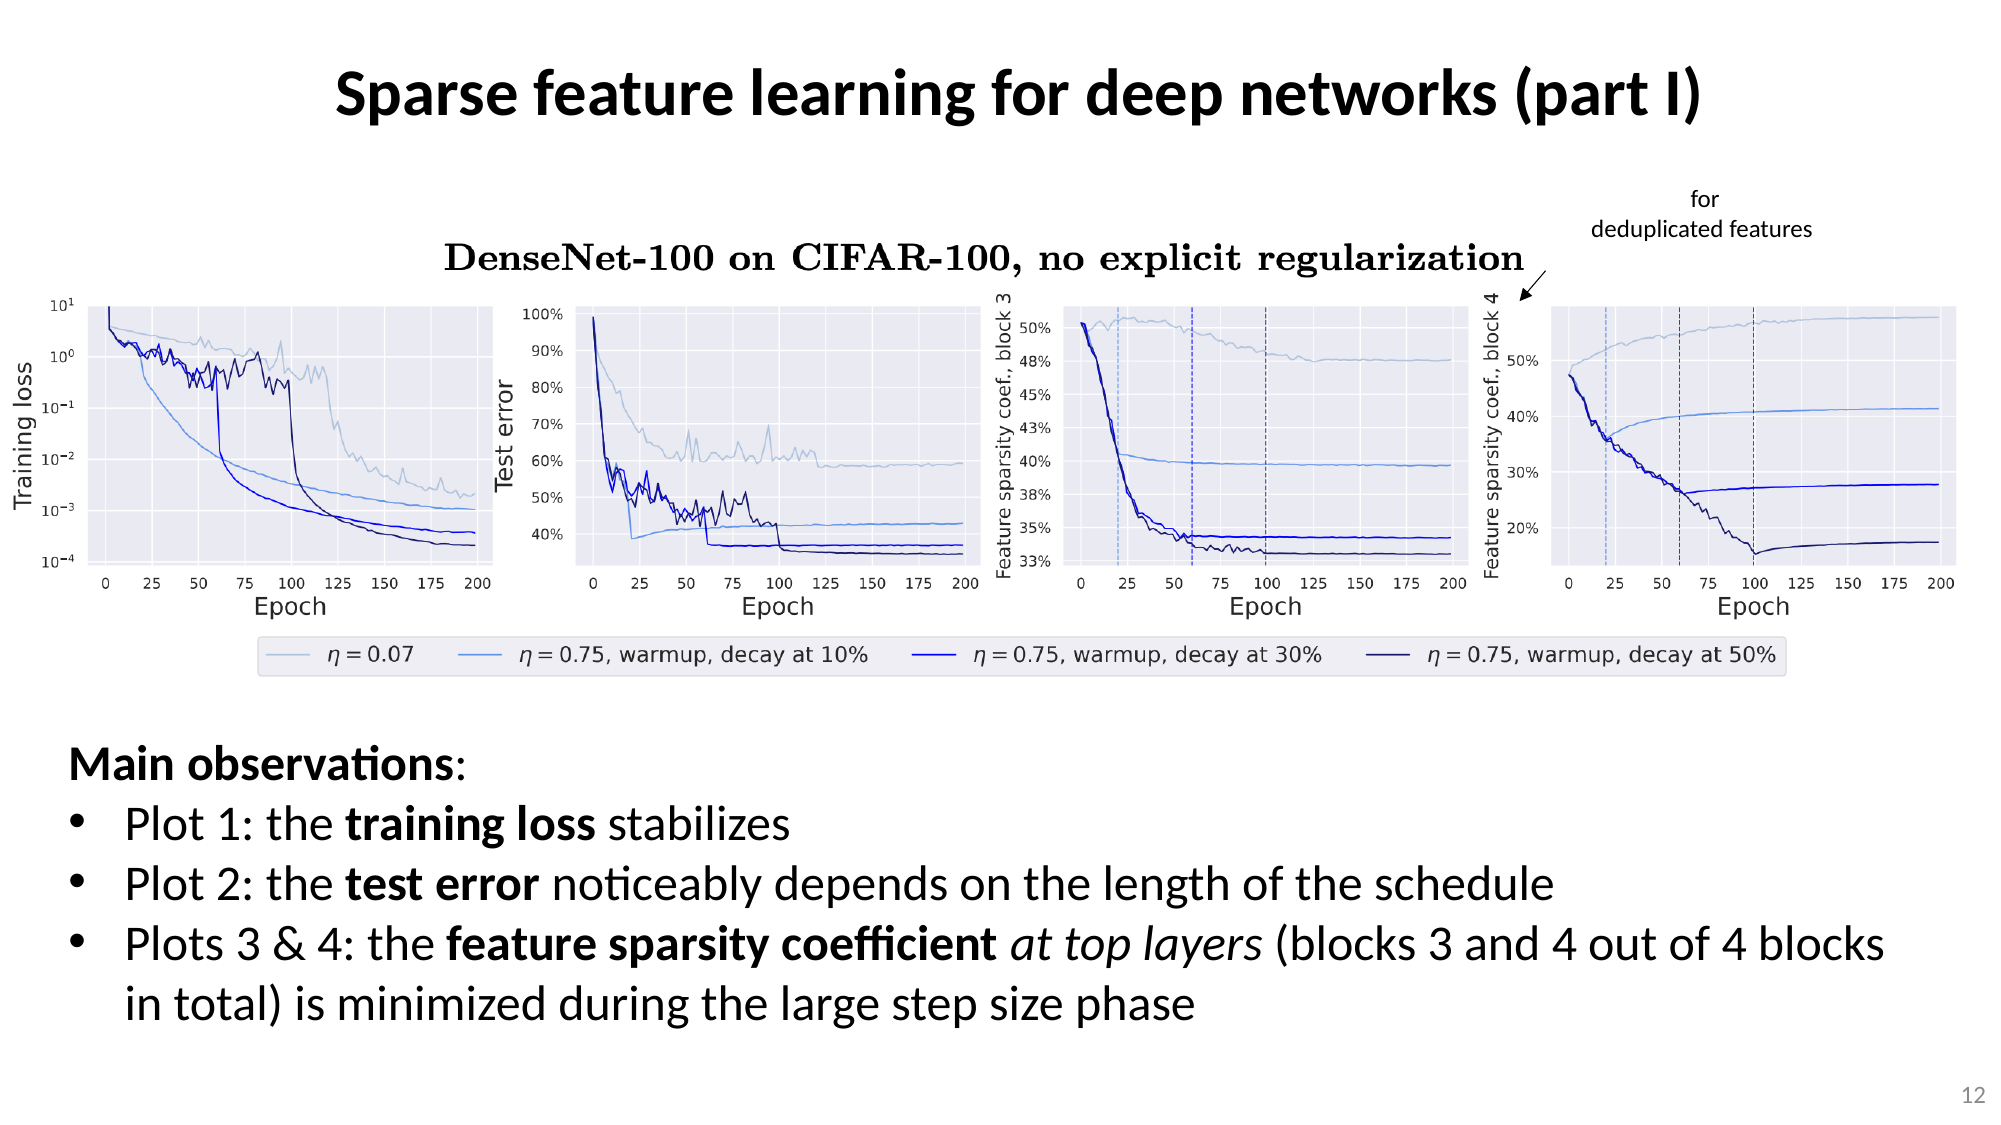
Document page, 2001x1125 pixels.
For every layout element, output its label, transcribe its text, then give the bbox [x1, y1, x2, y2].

text_box Sparse feature learning for deep networks (part I) [175, 41, 1865, 137]
slide_number 11 [1551, 1063, 2000, 1123]
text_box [1519, 270, 1546, 302]
picture [0, 233, 1970, 686]
text_box Main observations: Plot 1: the training loss stabilizes Plot 2: the test error noticeably depends on the length of the schedule Plots 3 & 4: the feature sparsity coefficient at top layers (blocks 3 and 4 out of 4 blocks in total) is minimized during the large step size phase [53, 723, 1912, 1038]
